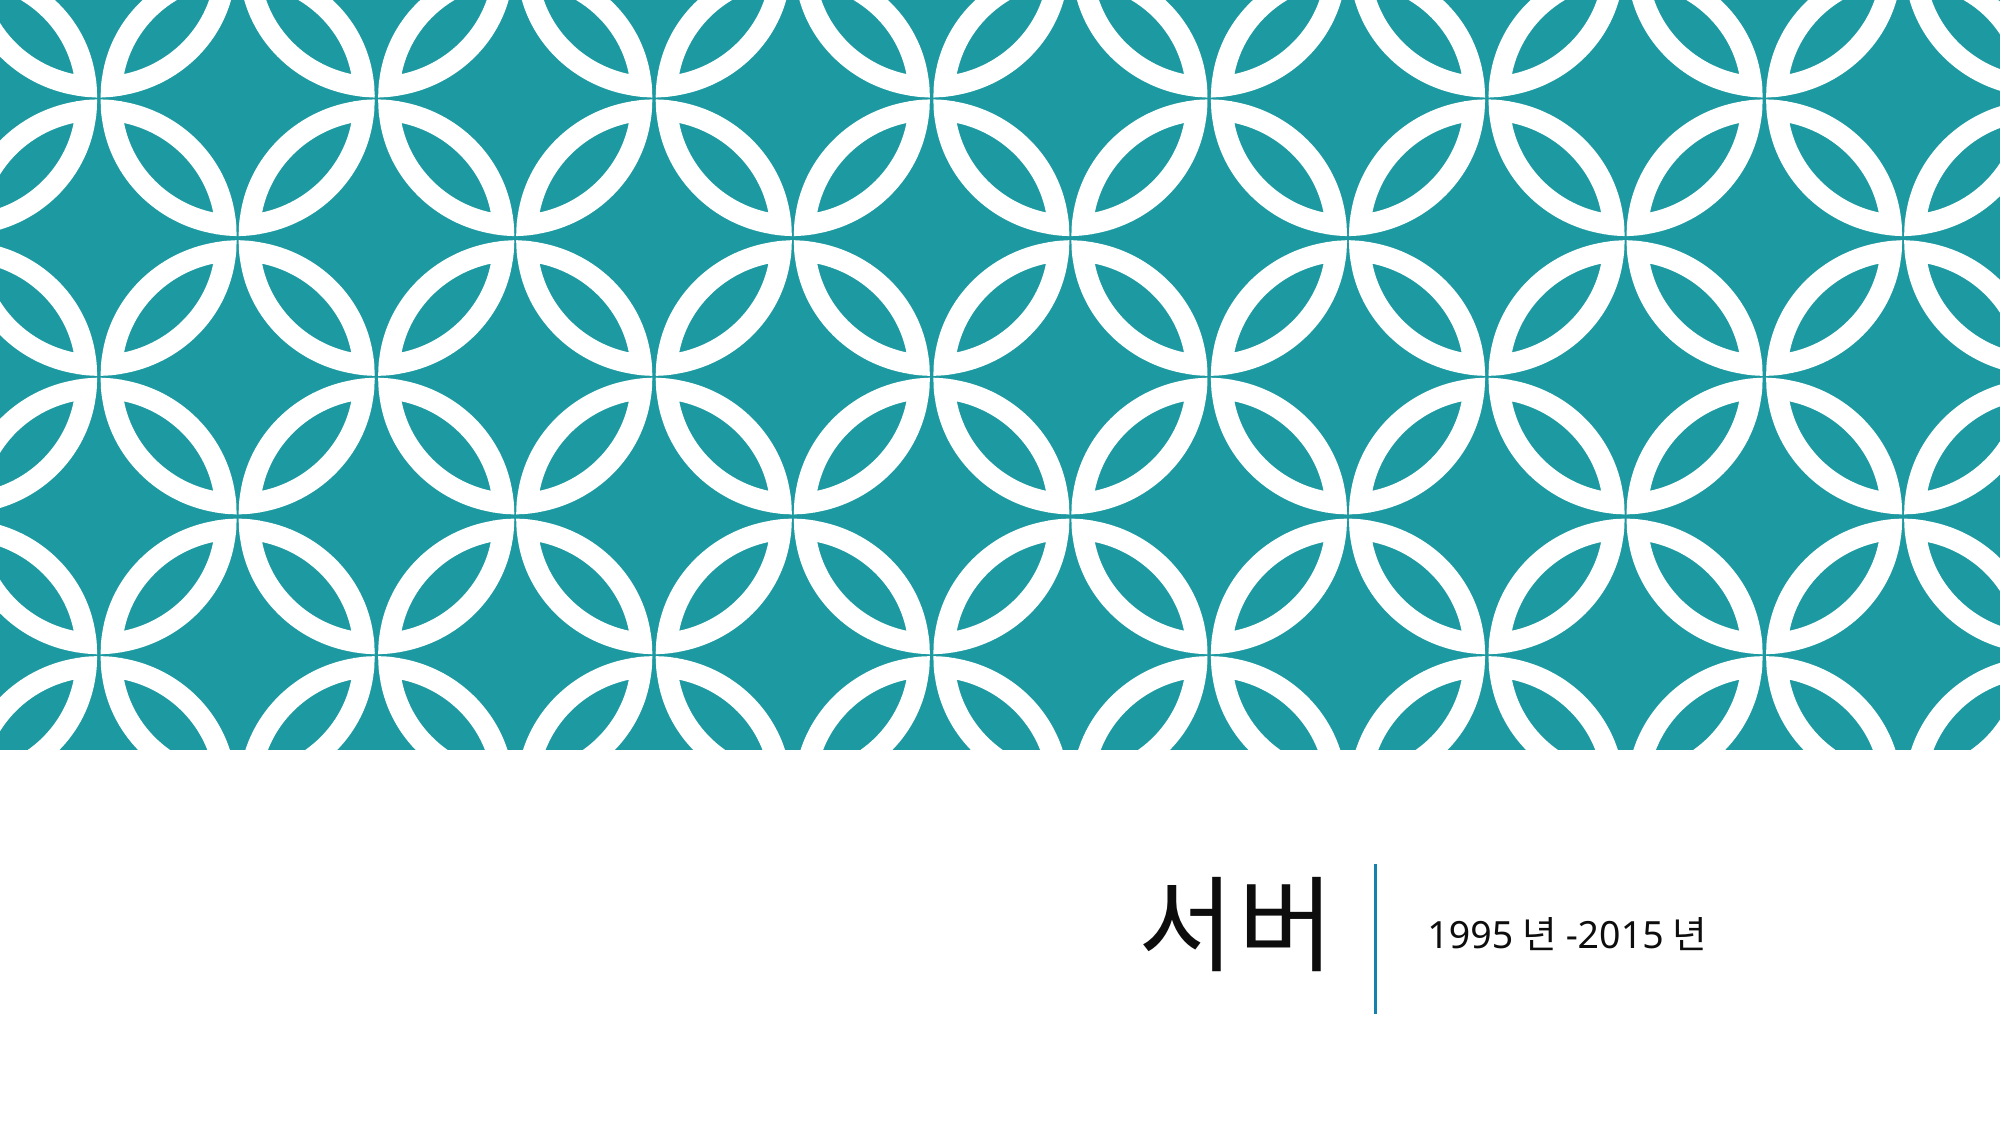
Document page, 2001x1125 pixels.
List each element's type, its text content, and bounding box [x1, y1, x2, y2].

title 서버 [75, 813, 1350, 1054]
list 1995년-2015년 [1412, 813, 1938, 1054]
